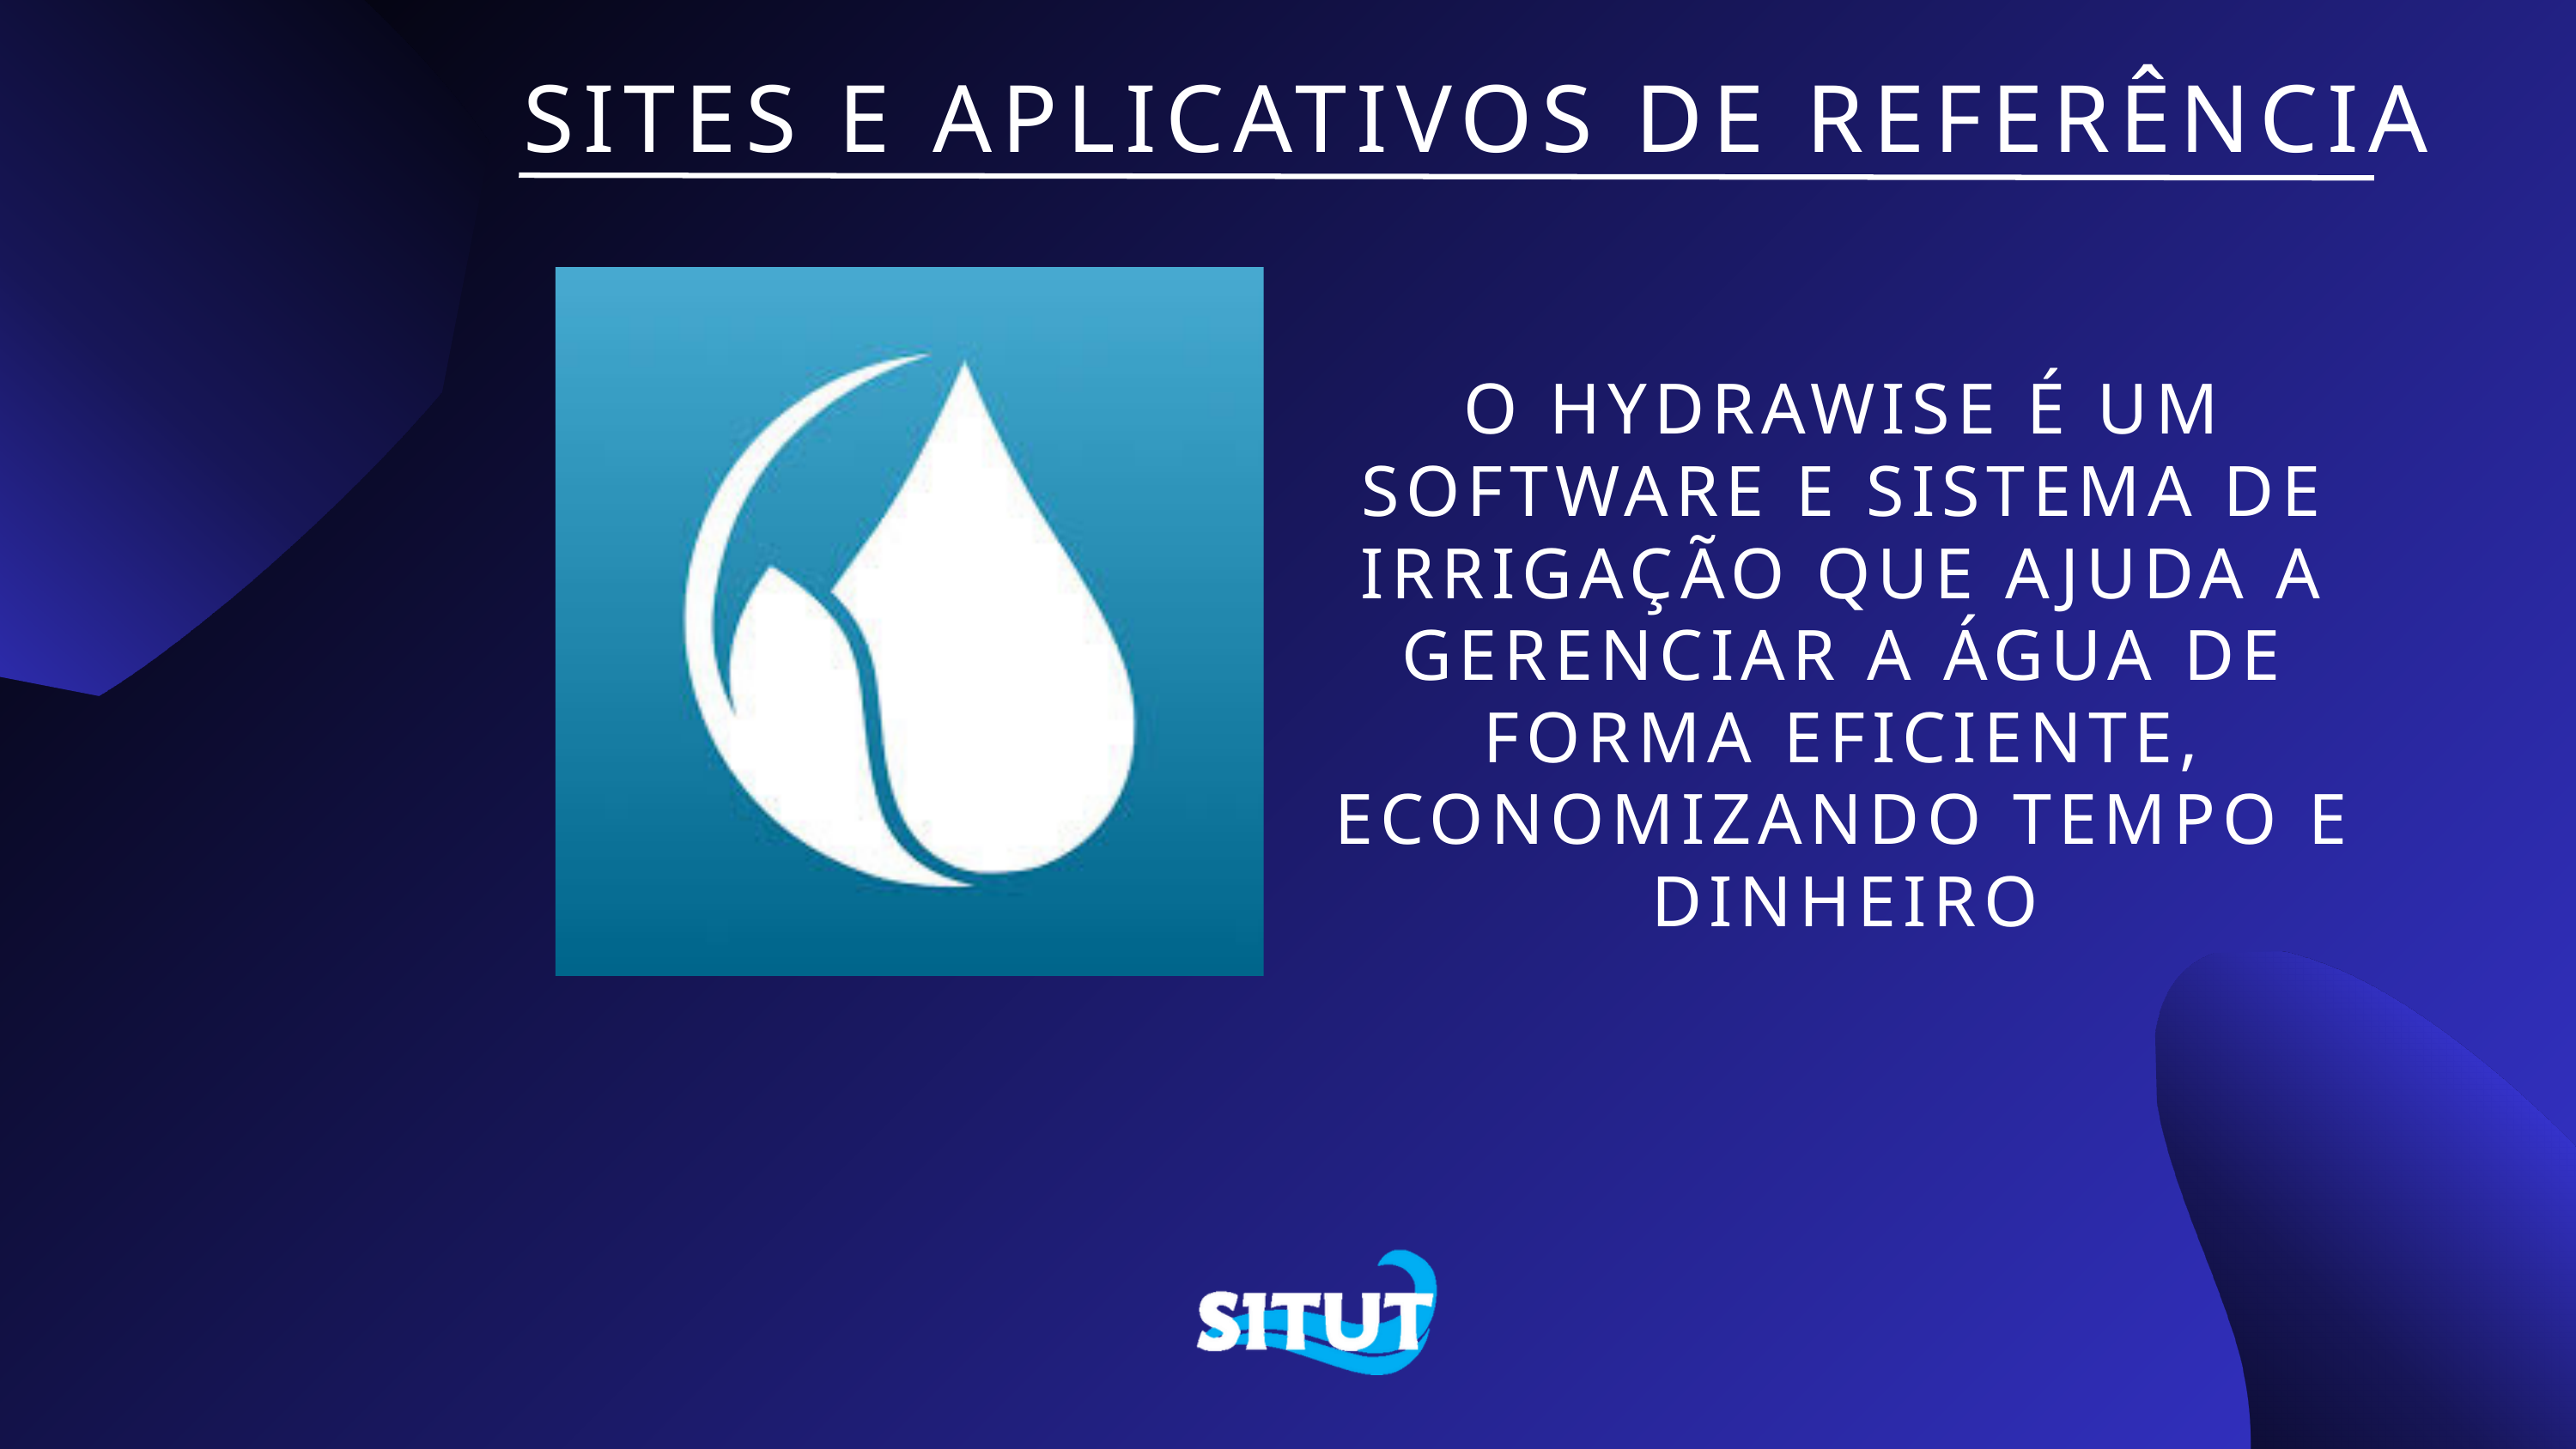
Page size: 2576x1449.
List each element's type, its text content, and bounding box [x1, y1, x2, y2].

text_box O HYDRAWISE É UM SOFTWARE E SISTEMA DE IRRIGAÇÃO QUE AJUDA A GERENCIAR A ÁGUA DE FORMA EFICIENTE, ECONOMIZANDO TEMPO E DINHEIRO [1315, 366, 2374, 941]
text_box [1170, 1232, 1461, 1376]
text_box [0, 0, 519, 749]
text_box [555, 267, 1264, 976]
text_box SITES E APLICATIVOS DE REFERÊNCIA [461, 60, 2432, 171]
text_box [2153, 943, 2576, 1449]
